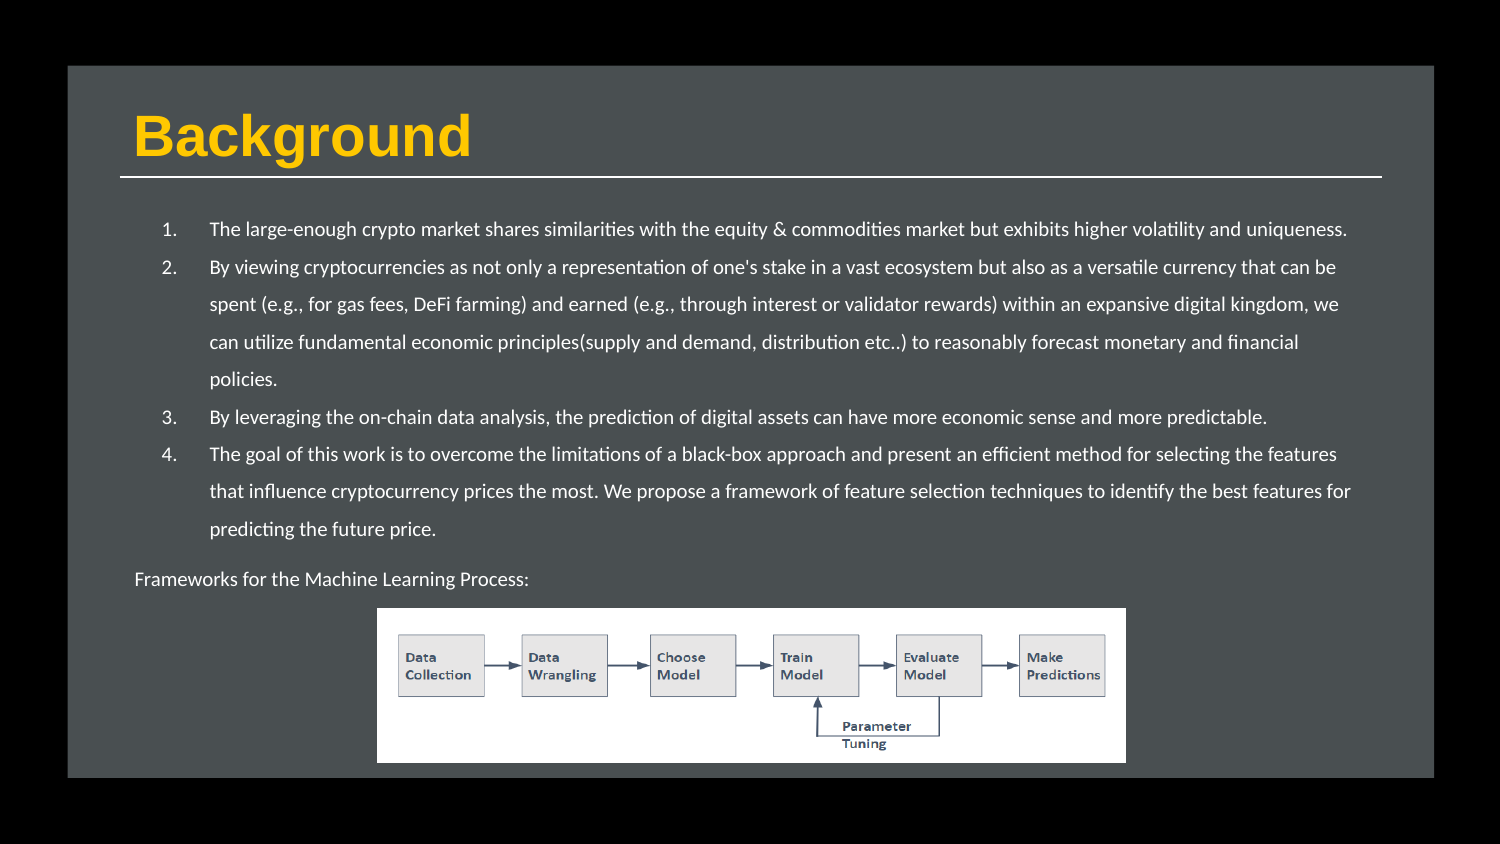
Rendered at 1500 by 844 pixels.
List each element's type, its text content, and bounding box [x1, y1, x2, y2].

title Background [118, 98, 1382, 173]
picture [377, 608, 1126, 764]
list The large-enough crypto market shares similarities with the equity & commodities market but exhibits higher volatility and uniqueness. By viewing cryptocurrencies as not only a representation of one's stake in a vast ecosystem but also as a versatile currency that can be spent (e.g., for gas fees, DeFi farming) and earned (e.g., through interest or validator rewards) within an expansive digital kingdom, we can utilize fundamental economic principles(supply and demand, distribution etc..) to reasonably forecast monetary and financial policies. By leveraging the on-chain data analysis, the prediction of digital assets can have more economic sense and more predictable. The goal of this work is to overcome the limitations of a black-box approach and present an efficient method for selecting the features that influence cryptocurrency prices the most. We propose a framework of feature selection techniques to identify the best features for predicting the future price. Frameworks for the Machine Learning Process: [119, 145, 1384, 550]
